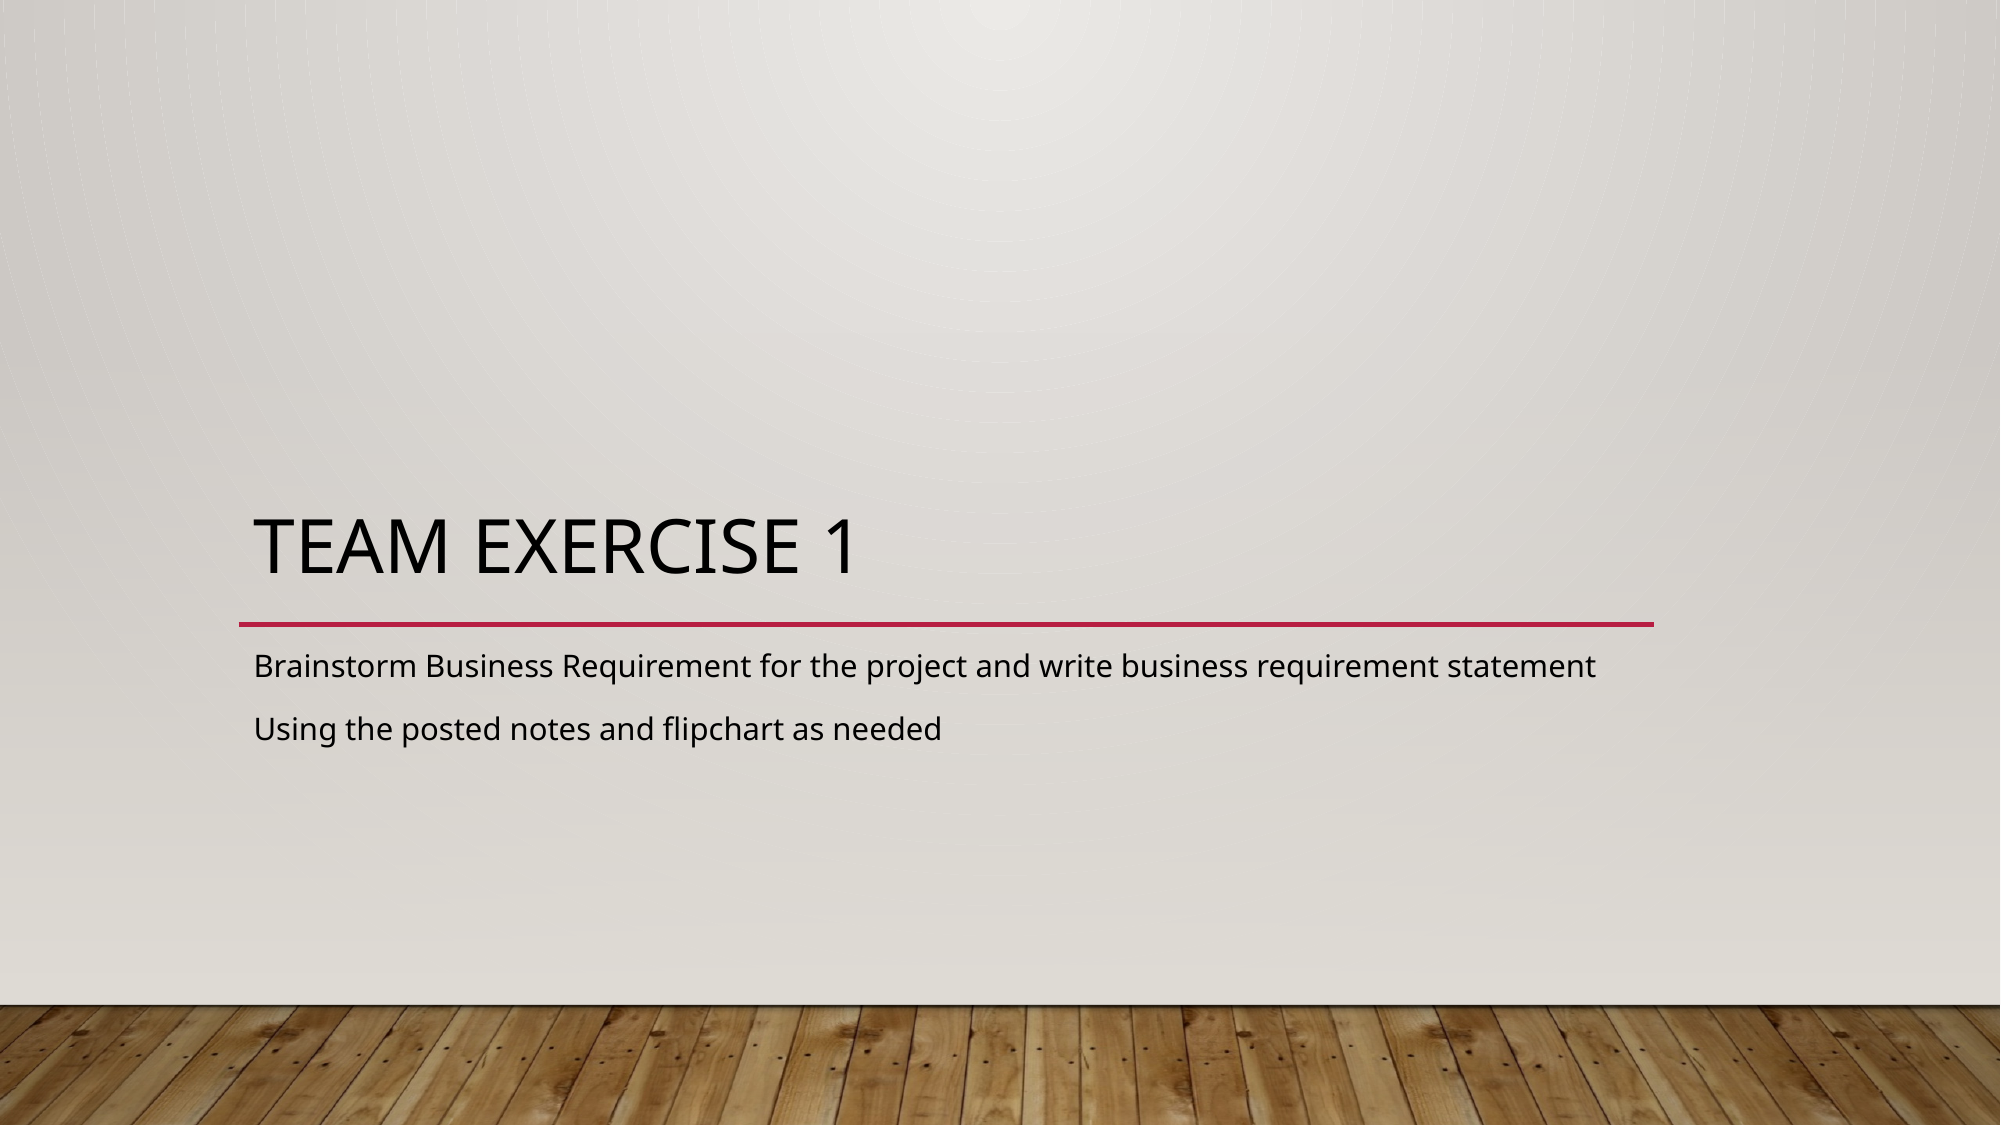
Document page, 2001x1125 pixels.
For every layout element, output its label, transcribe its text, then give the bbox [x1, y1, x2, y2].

picture [0, 1005, 2000, 1125]
title Team Exercise 1 [238, 288, 1657, 598]
list Brainstorm Business Requirement for the project and write business requirement statement Using the posted notes and flipchart as needed [238, 624, 1655, 791]
